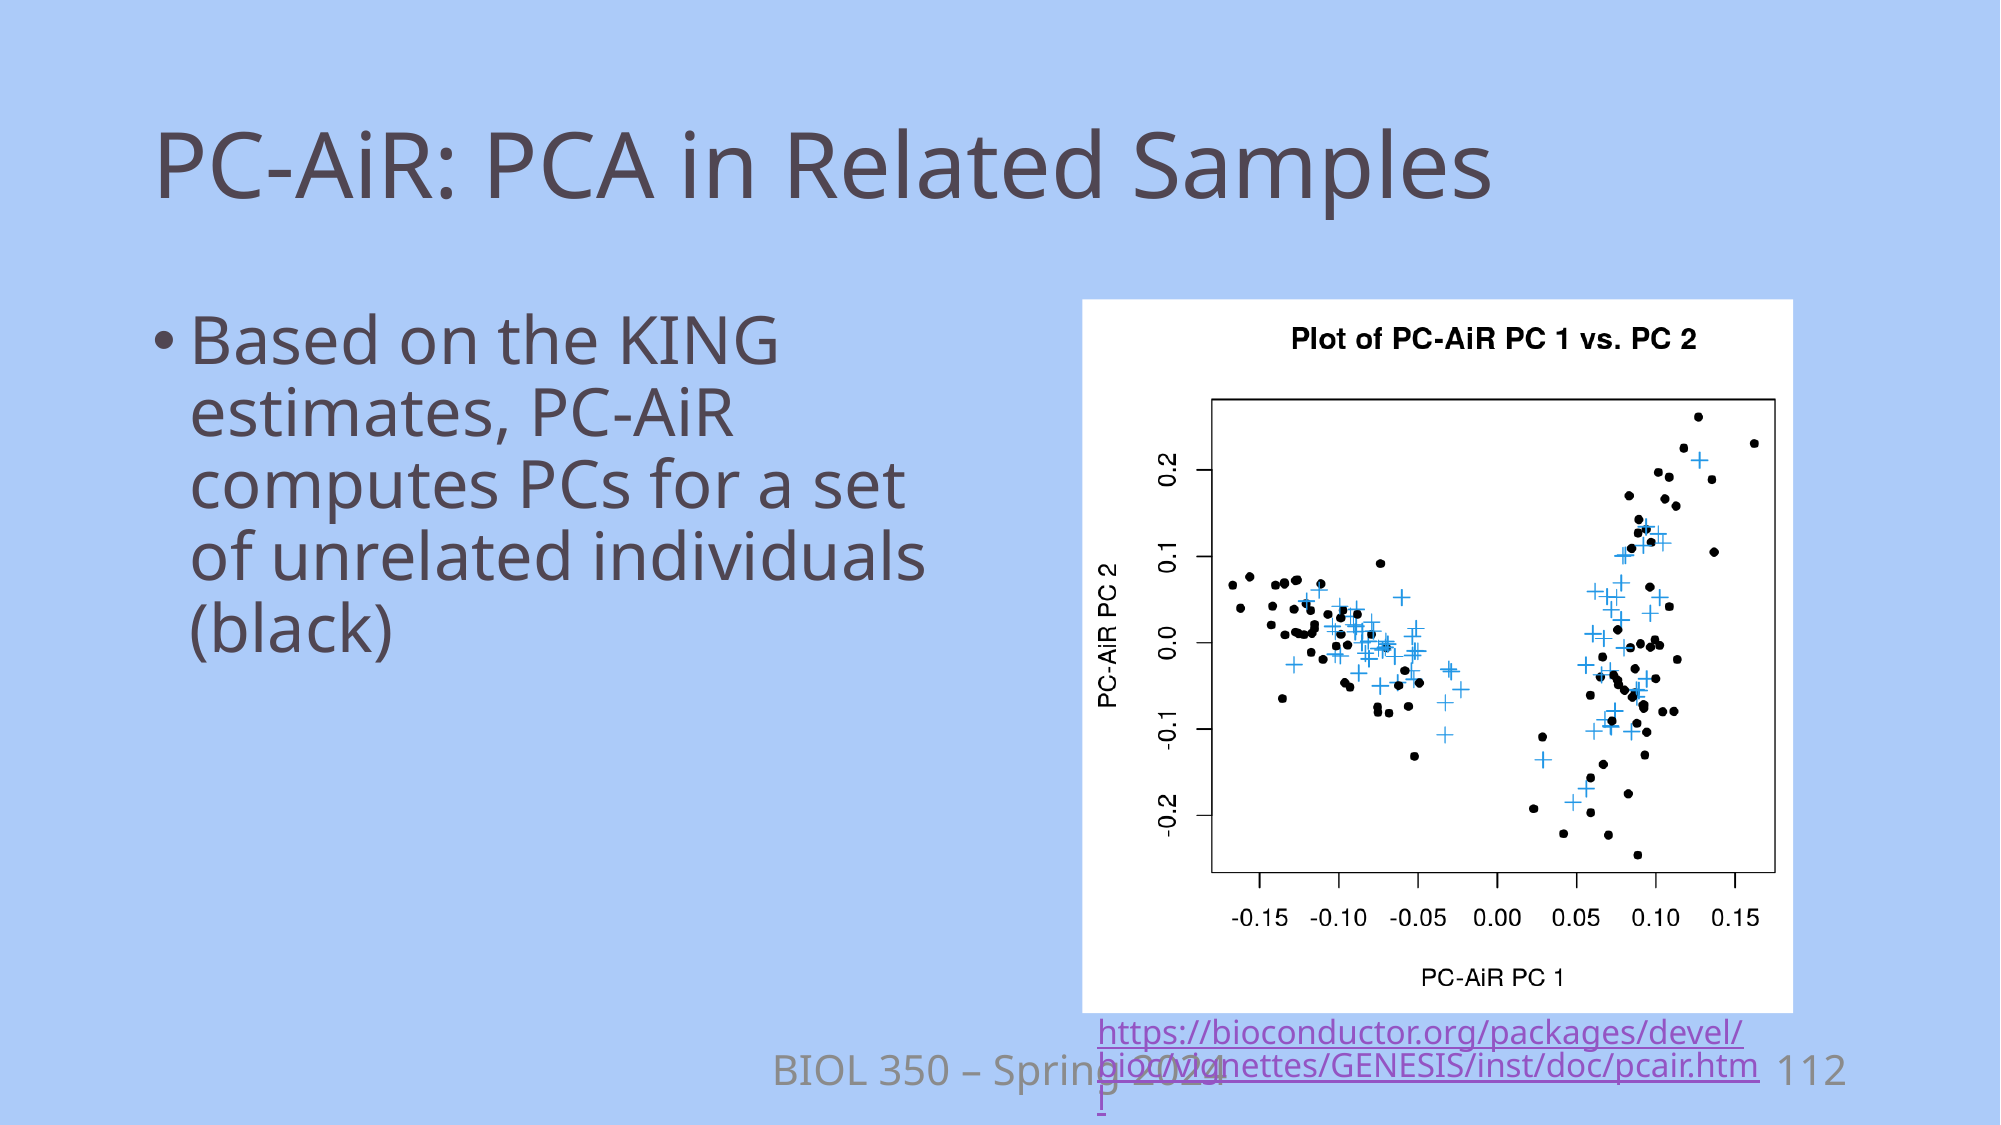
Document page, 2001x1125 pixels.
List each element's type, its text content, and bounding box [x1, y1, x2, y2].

text_box https://bioconductor.org/packages/devel/bioc/vignettes/GENESIS/inst/doc/pcair.html [1082, 1003, 1776, 1064]
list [1098, 327, 1776, 986]
text_box [1081, 298, 1794, 1014]
slide_number 112 [1412, 1042, 1863, 1103]
footer BIOL 350 – Spring 2024 [662, 1042, 1338, 1103]
title PC-AiR: PCA in Related Samples [137, 59, 1863, 278]
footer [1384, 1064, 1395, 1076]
list Based on the KING estimates, PC-AiR computes PCs for a set of unrelated individuals (black) [137, 299, 988, 1014]
